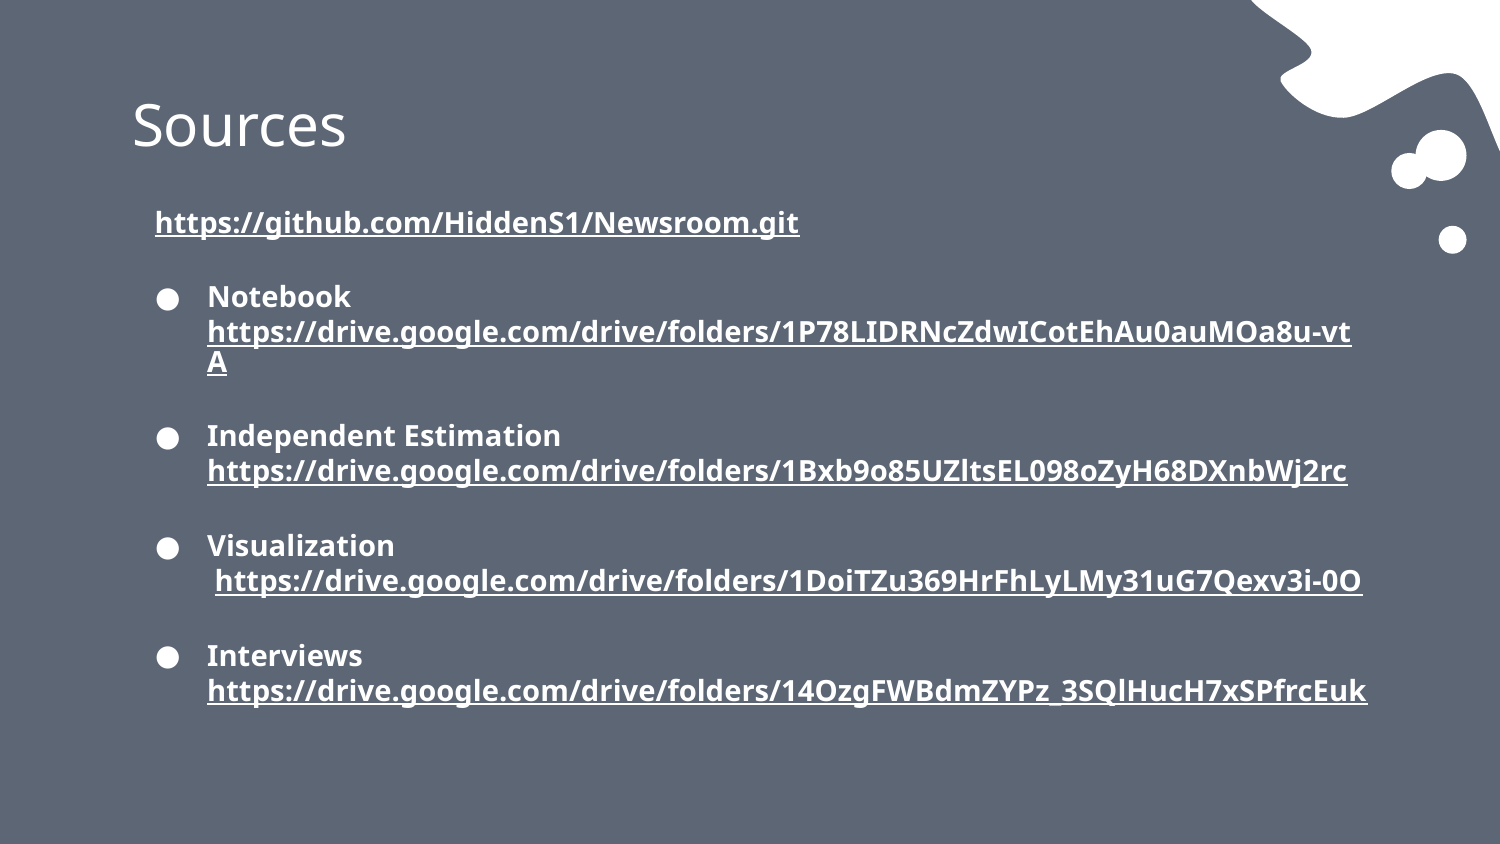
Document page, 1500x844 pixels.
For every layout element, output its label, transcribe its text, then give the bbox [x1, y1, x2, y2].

title Sources [116, 72, 1383, 167]
list https://github.com/HiddenS1/Newsroom.git Notebook https://drive.google.com/drive/folders/1P78LIDRNcZdwICotEhAu0auMOa8u-vtA Independent Estimation https://drive.google.com/drive/folders/1Bxb9o85UZltsEL098oZyH68DXnbWj2rc Visualization https://drive.google.com/drive/folders/1DoiTZu369HrFhLyLMy31uG7Qexv3i-0O Interviews https://drive.google.com/drive/folders/14OzgFWBdmZYPz_3SQlHucH7xSPfrcEuk [116, 189, 1383, 737]
